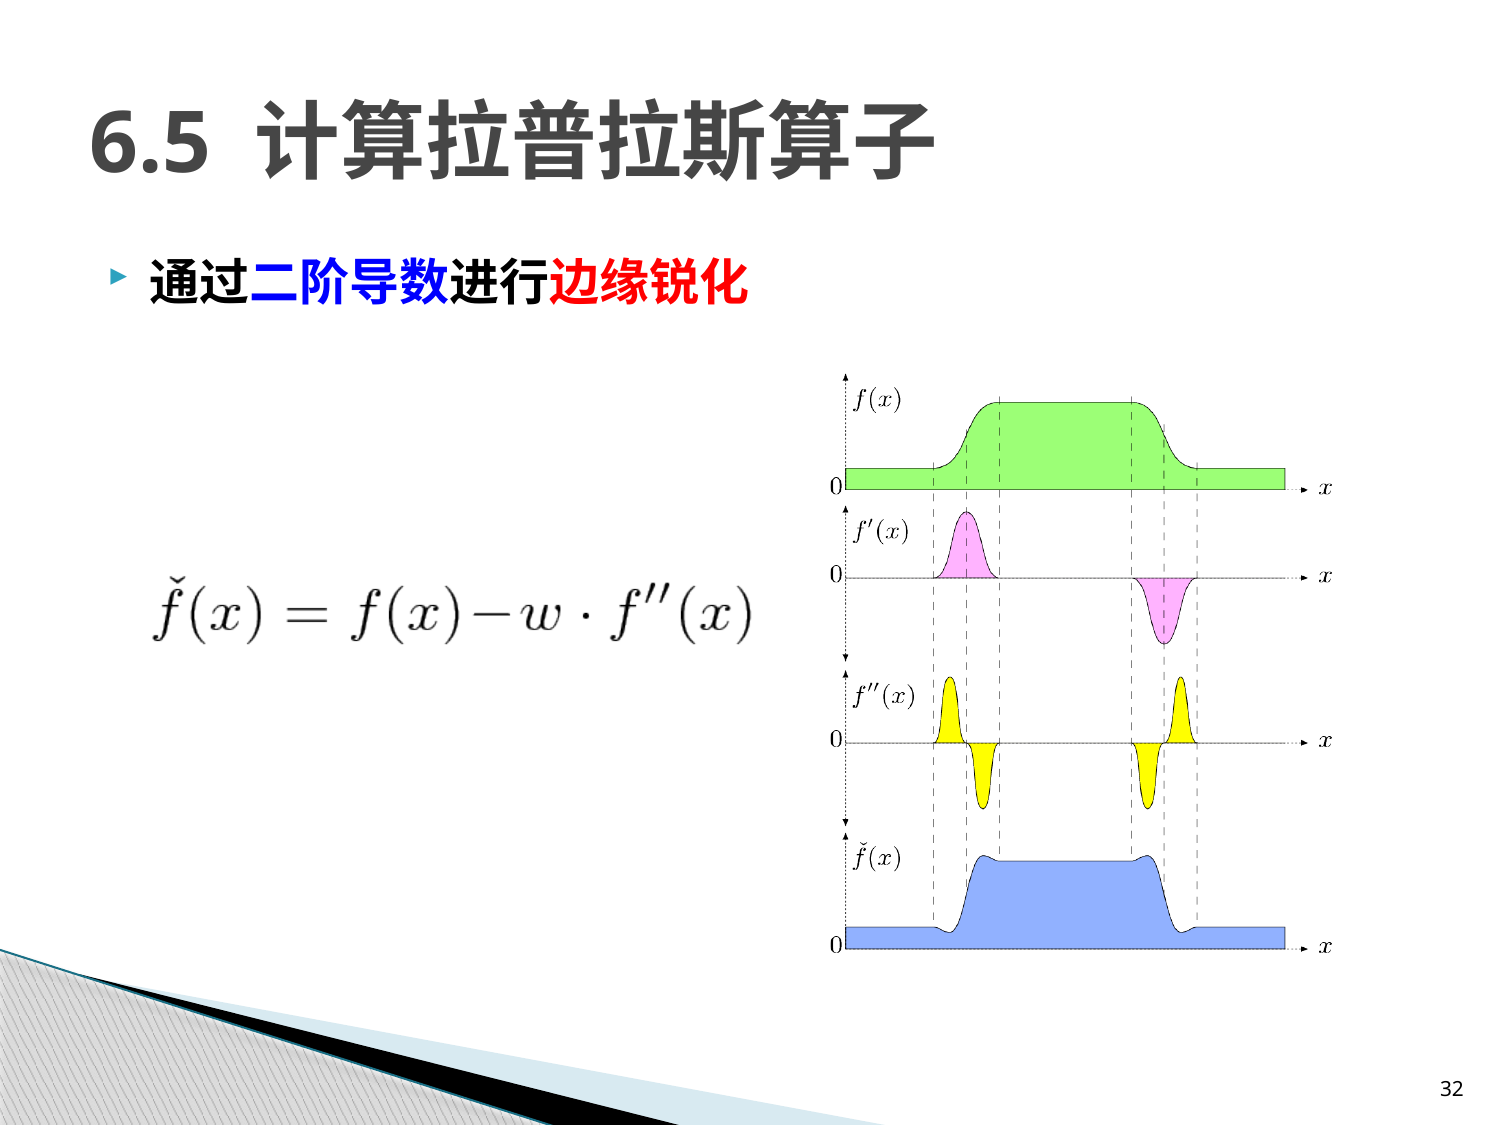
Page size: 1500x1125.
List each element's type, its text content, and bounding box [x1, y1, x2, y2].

slide_number 32 [1418, 1051, 1479, 1112]
list 通过二阶导数进行边缘锐化 [75, 243, 1425, 986]
picture [135, 562, 774, 667]
title 6.5 计算拉普拉斯算子 [75, 45, 1425, 233]
picture [820, 365, 1349, 968]
